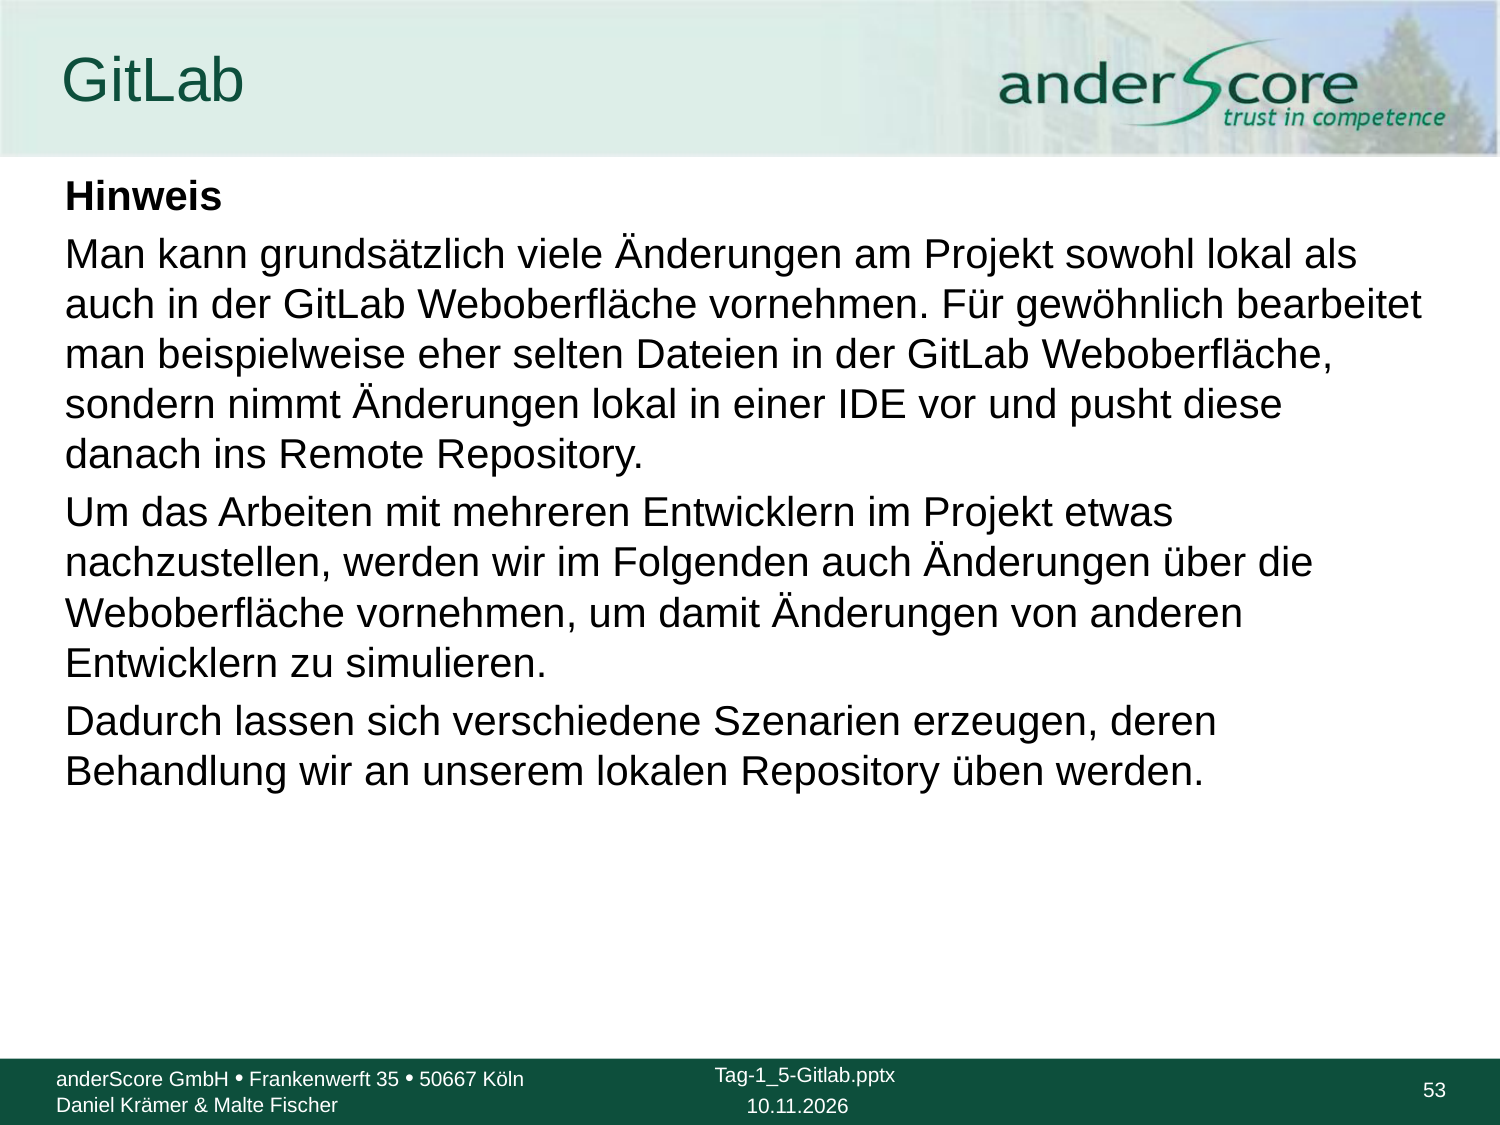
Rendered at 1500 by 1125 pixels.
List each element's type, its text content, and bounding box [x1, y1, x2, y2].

title GitLab [46, 23, 975, 140]
list Hinweis Man kann grundsätzlich viele Änderungen am Projekt sowohl lokal als auch in der GitLab Weboberfläche vornehmen. Für gewöhnlich bearbeitet man beispielweise eher selten Dateien in der GitLab Weboberfläche, sondern nimmt Änderungen lokal in einer IDE vor und pusht diese danach ins Remote Repository. Um das Arbeiten mit mehreren Entwicklern im Projekt etwas nachzustellen, werden wir im Folgenden auch Änderungen über die Weboberfläche vornehmen, um damit Änderungen von anderen Entwicklern zu simulieren. Dadurch lassen sich verschiedene Szenarien erzeugen, deren Behandlung wir an unserem lokalen Repository üben werden. [49, 160, 1447, 1047]
picture [0, 0, 1500, 157]
